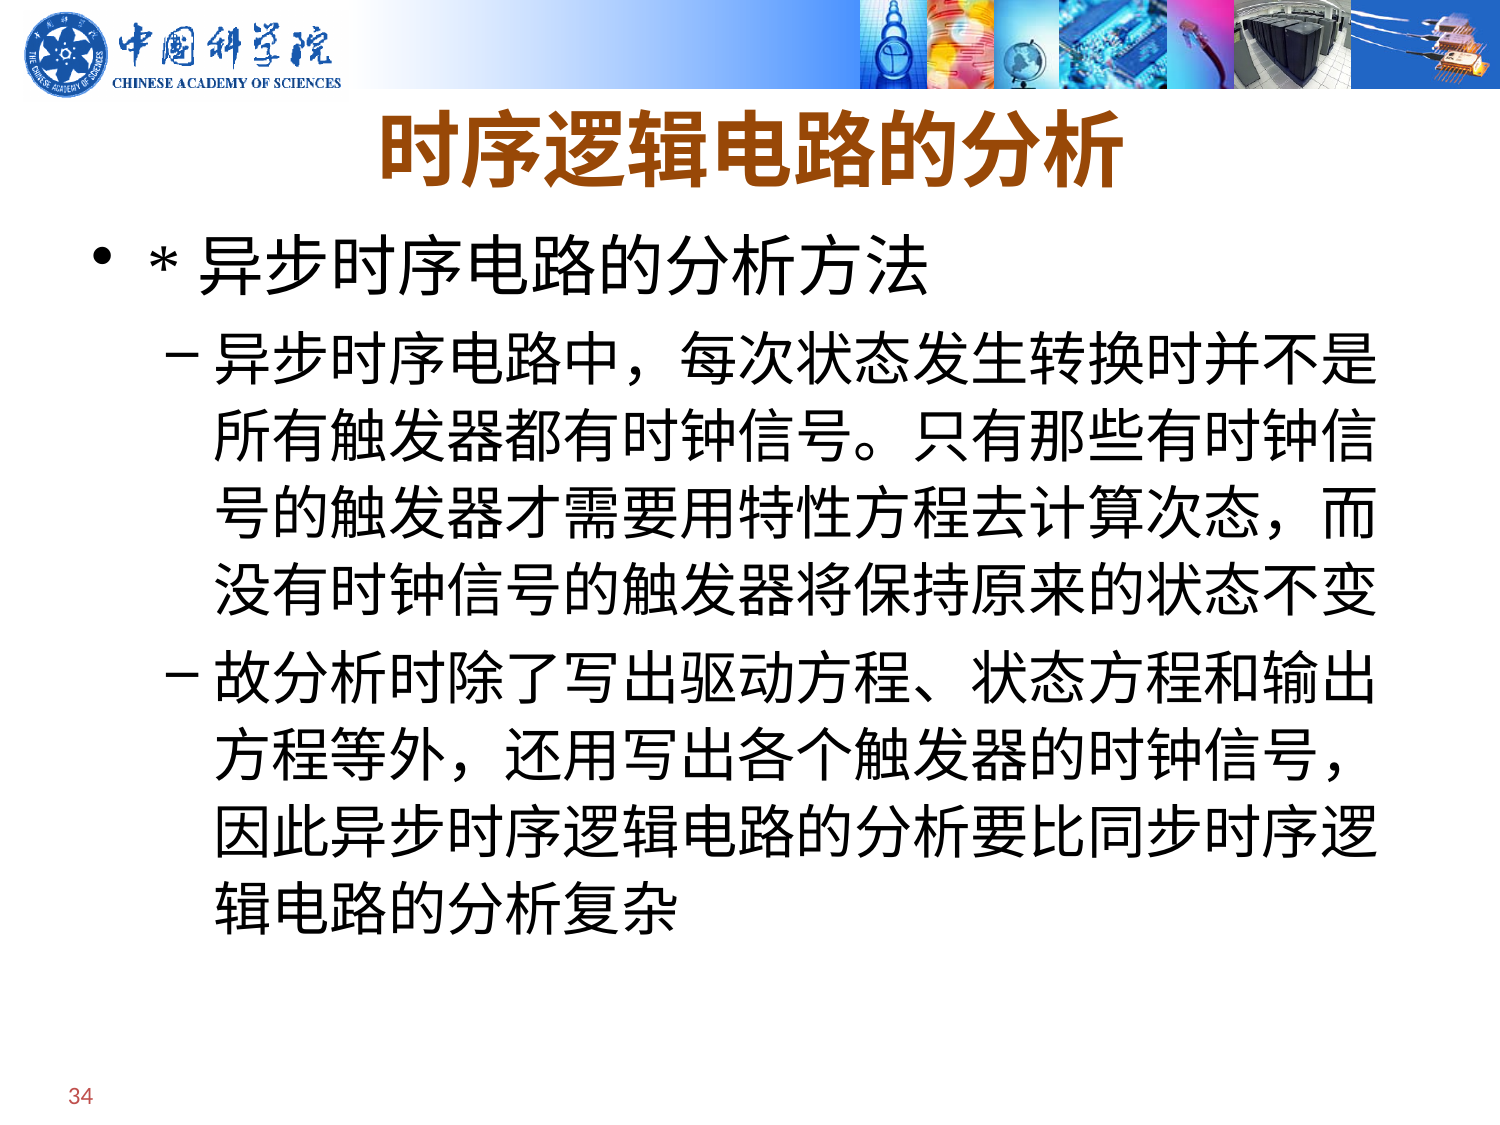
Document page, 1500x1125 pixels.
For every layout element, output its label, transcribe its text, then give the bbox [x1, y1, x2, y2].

picture [860, 0, 1500, 89]
picture [23, 10, 349, 102]
list *异步时序电路的分析方法 异步时序电路中，每次状态发生转换时并不是所有触发器都有时钟信号。只有那些有时钟信号的触发器才需要用特性方程去计算次态，而没有时钟信号的触发器将保持原来的状态不变 故分析时除了写出驱动方程、状态方程和输出方程等外，还用写出各个触发器的时钟信号，因此异步时序逻辑电路的分析要比同步时序逻辑电路的分析复杂 [76, 208, 1427, 958]
title 时序逻辑电路的分析 [76, 90, 1427, 208]
